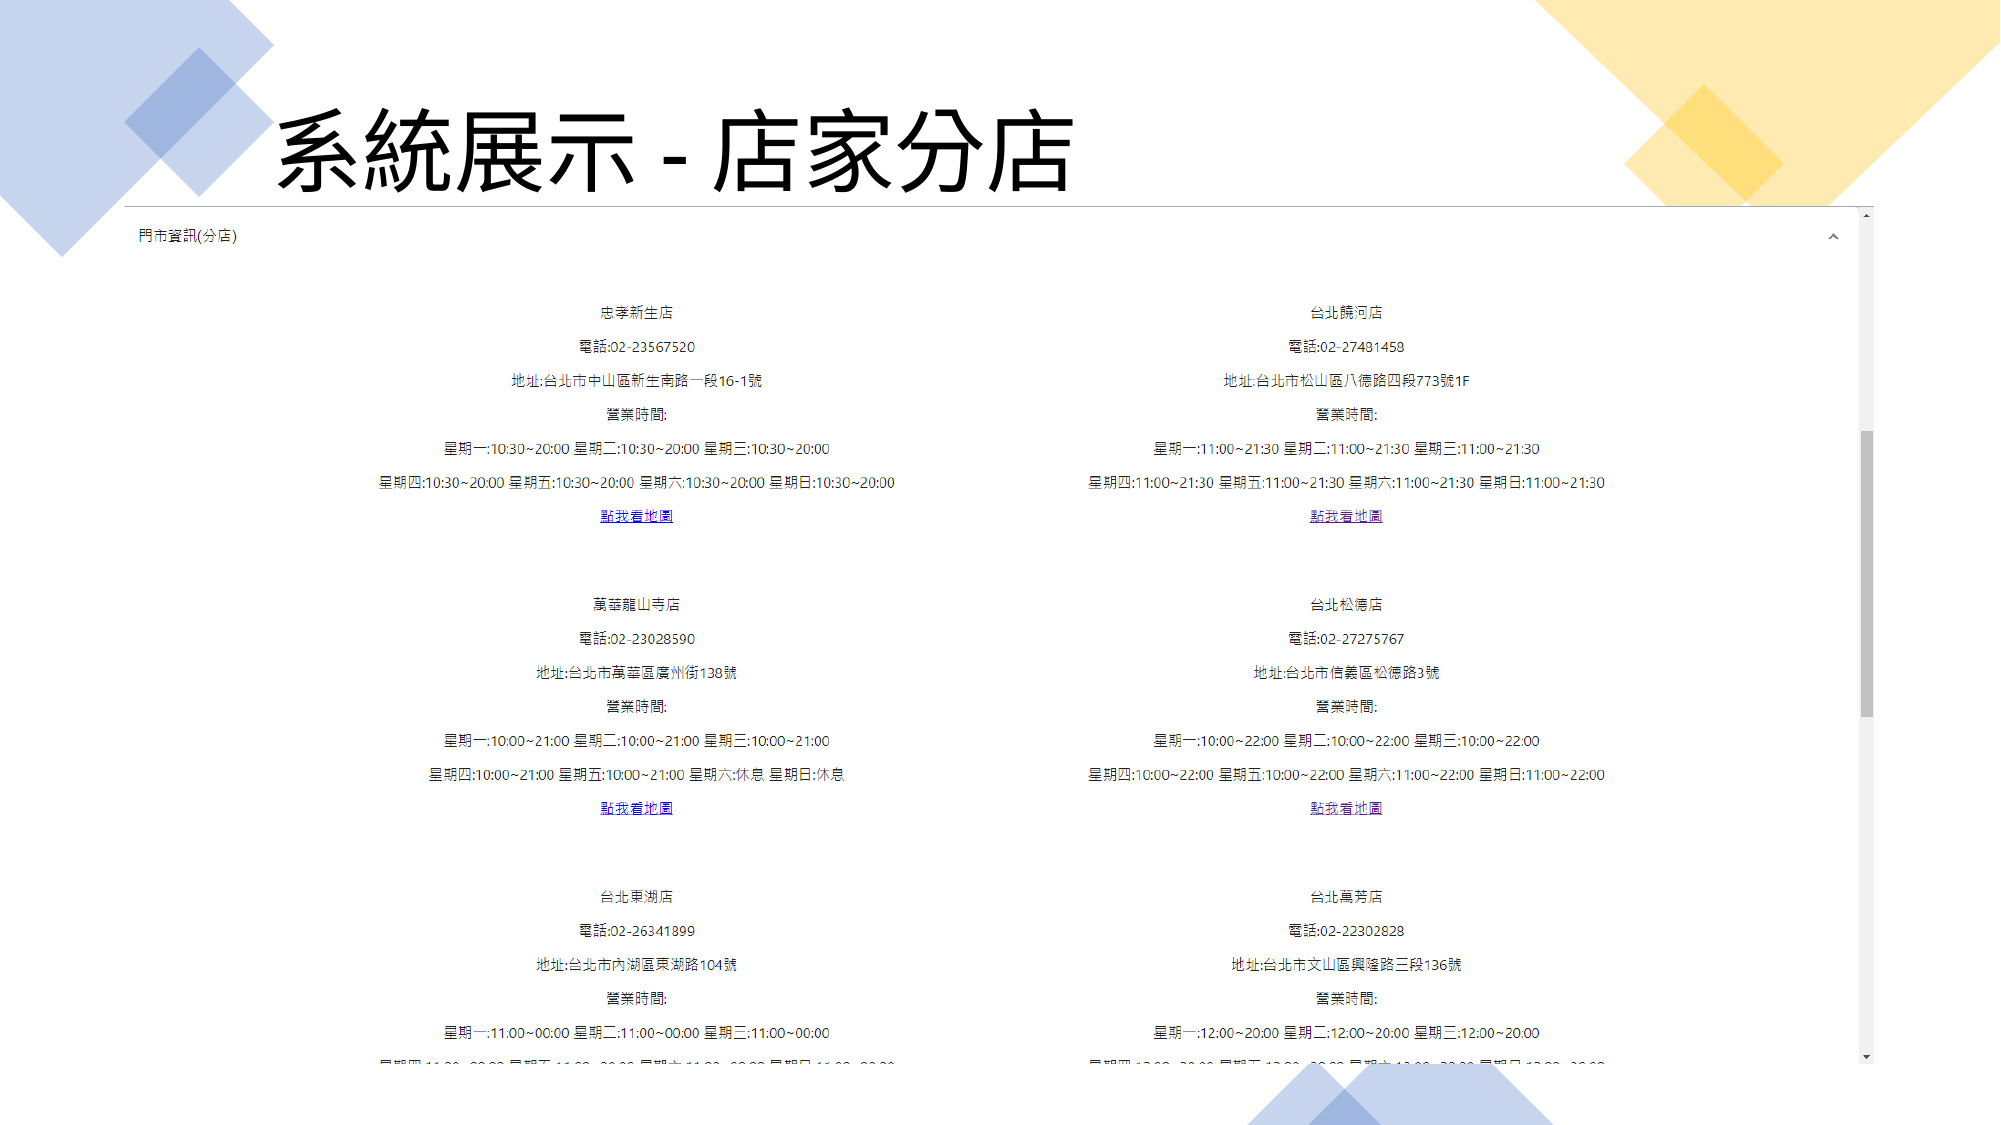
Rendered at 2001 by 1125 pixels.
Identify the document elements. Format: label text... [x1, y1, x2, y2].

text_box [122, 45, 256, 199]
text_box 系統展示-店家分店 [256, 47, 1768, 206]
text_box [0, 0, 276, 259]
text_box [1345, 1064, 1556, 1125]
text_box [1533, 0, 2000, 206]
text_box [1245, 1064, 1383, 1125]
picture [124, 206, 1874, 1064]
